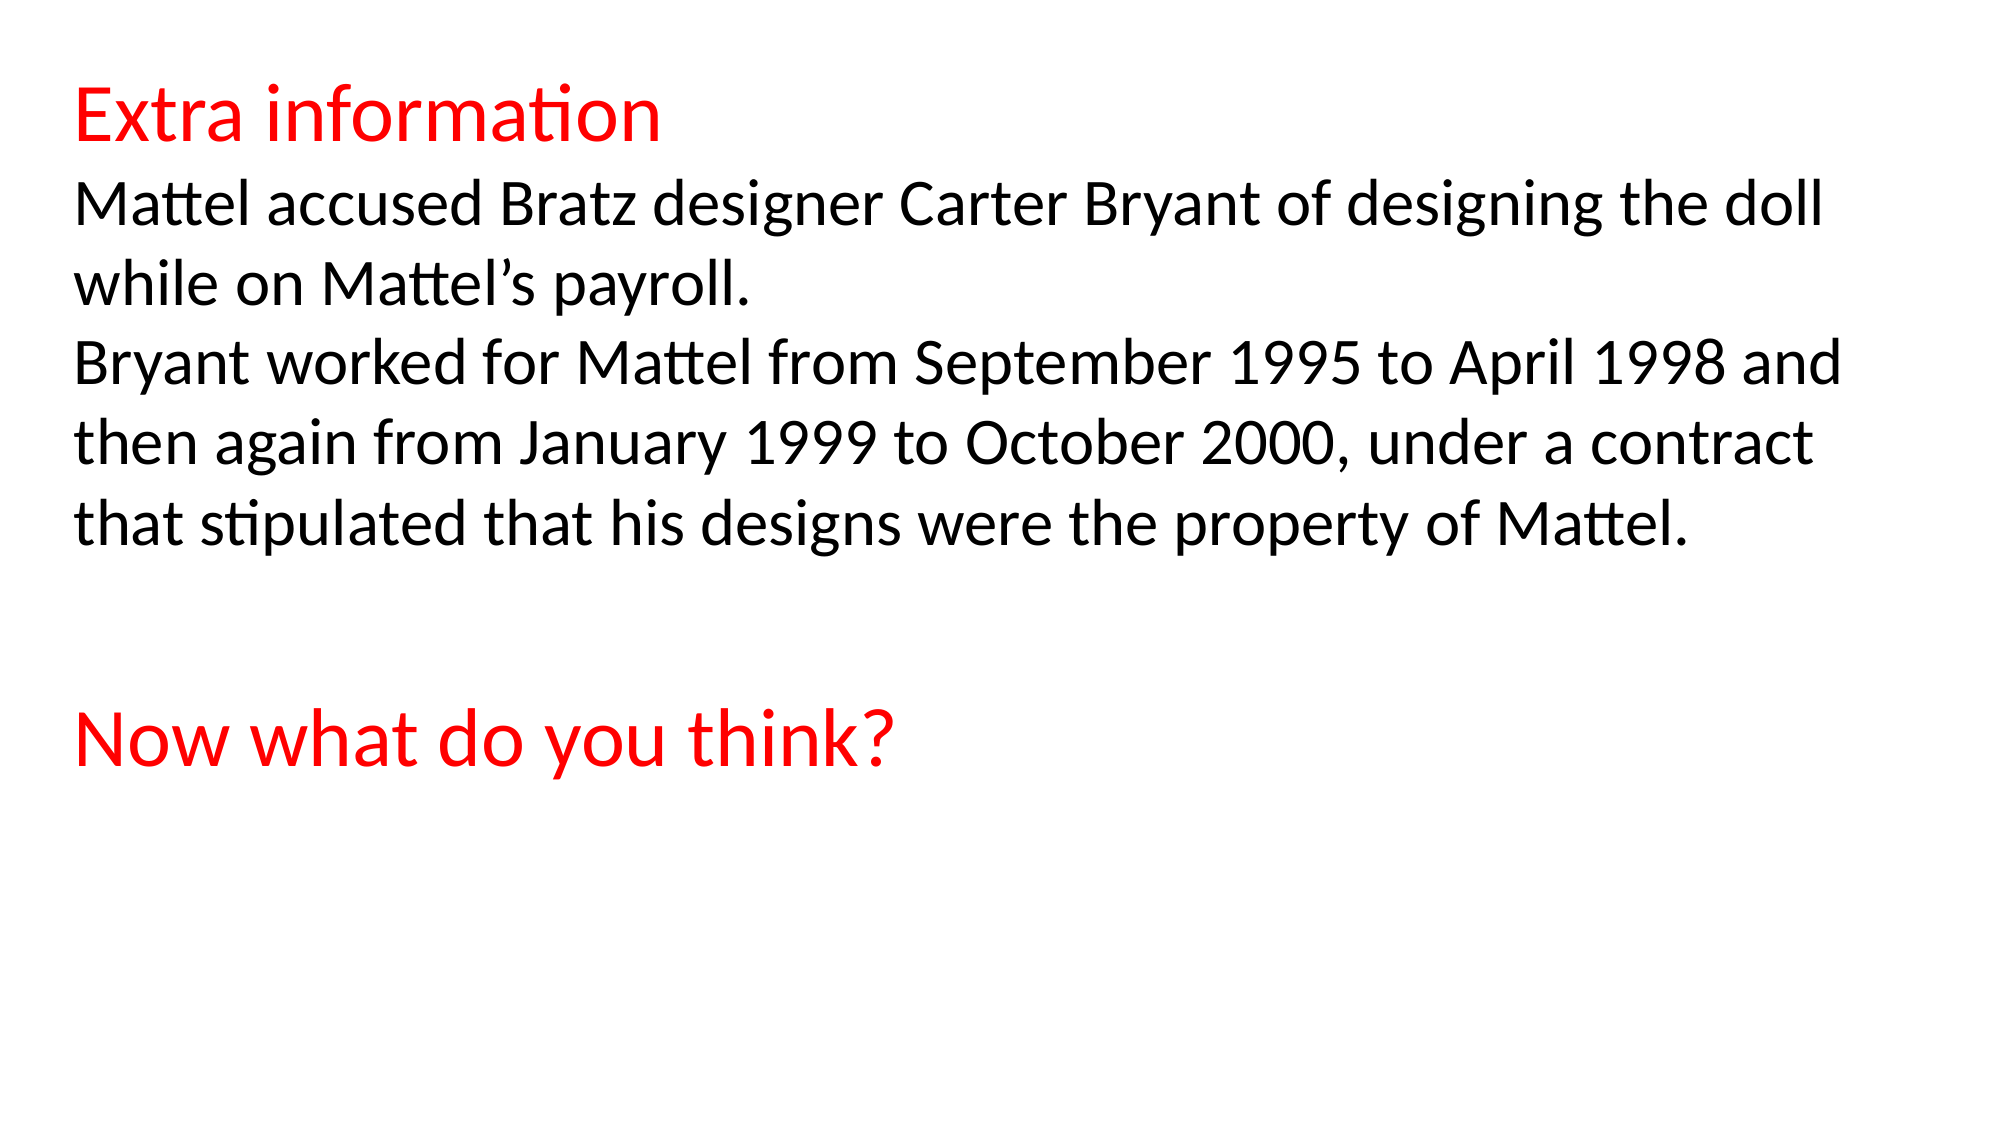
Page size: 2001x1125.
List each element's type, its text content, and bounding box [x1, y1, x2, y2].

text_box Extra information Mattel accused Bratz designer Carter Bryant of designing the doll while on Mattel’s payroll. Bryant worked for Mattel from September 1995 to April 1998 and then again from January 1999 to October 2000, under a contract that stipulated that his designs were the property of Mattel. Now what do you think? [58, 51, 1941, 871]
